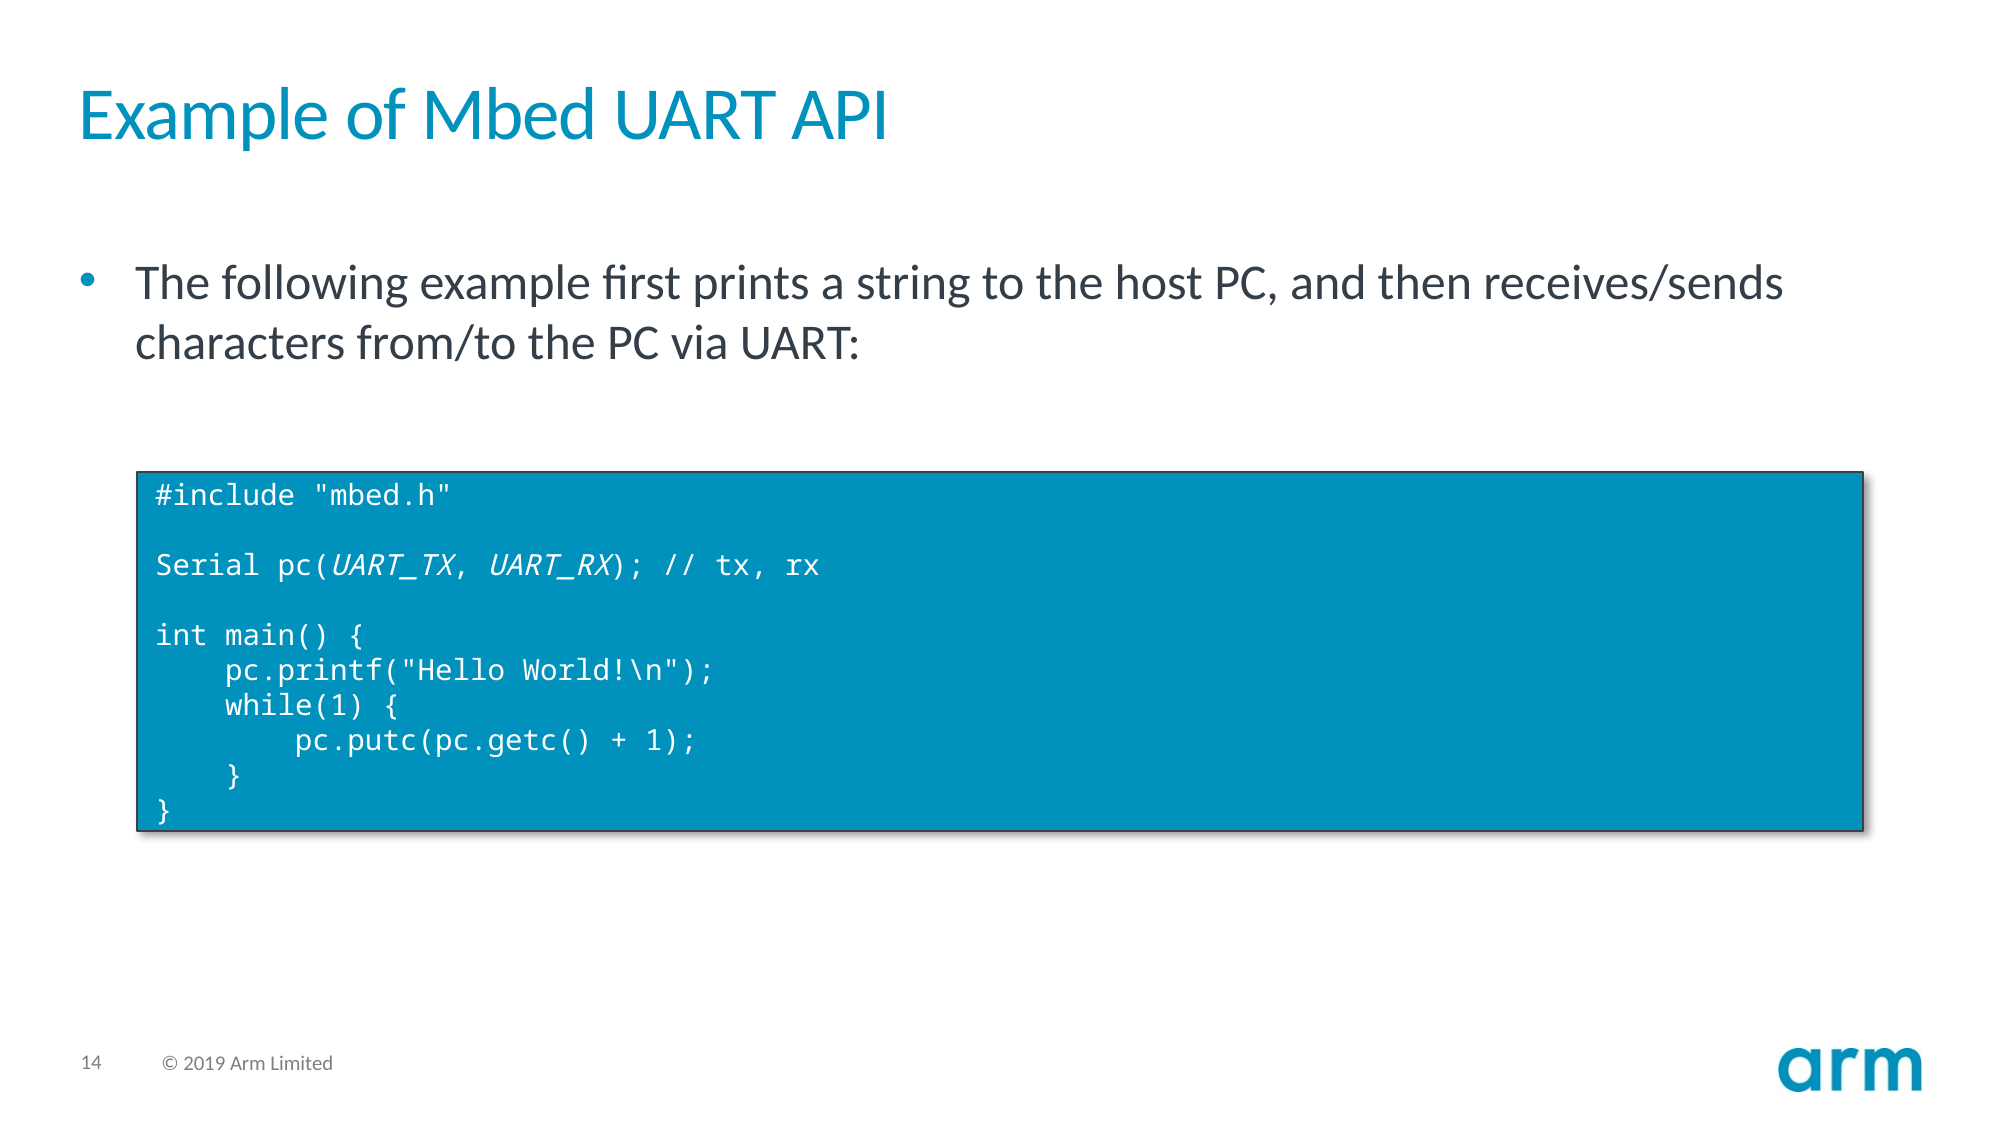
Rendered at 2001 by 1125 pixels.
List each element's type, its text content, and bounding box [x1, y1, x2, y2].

picture [1778, 1072, 1794, 1092]
picture [1889, 1048, 1903, 1053]
picture [1788, 1056, 1812, 1083]
picture [1803, 1048, 1922, 1092]
text_box #include "mbed.h" Serial pc(UART_TX, UART_RX); // tx, rx int main() { pc.printf("Hello World!\n"); while(1) { pc.putc(pc.getc() + 1); } } [137, 471, 1863, 832]
picture [1778, 1048, 1794, 1067]
list The following example first prints a string to the host PC, and then receives/sends characters from/to the PC via UART: [78, 192, 1922, 1004]
title Example of Mbed UART API [78, 78, 1922, 186]
picture [1911, 1048, 1922, 1062]
